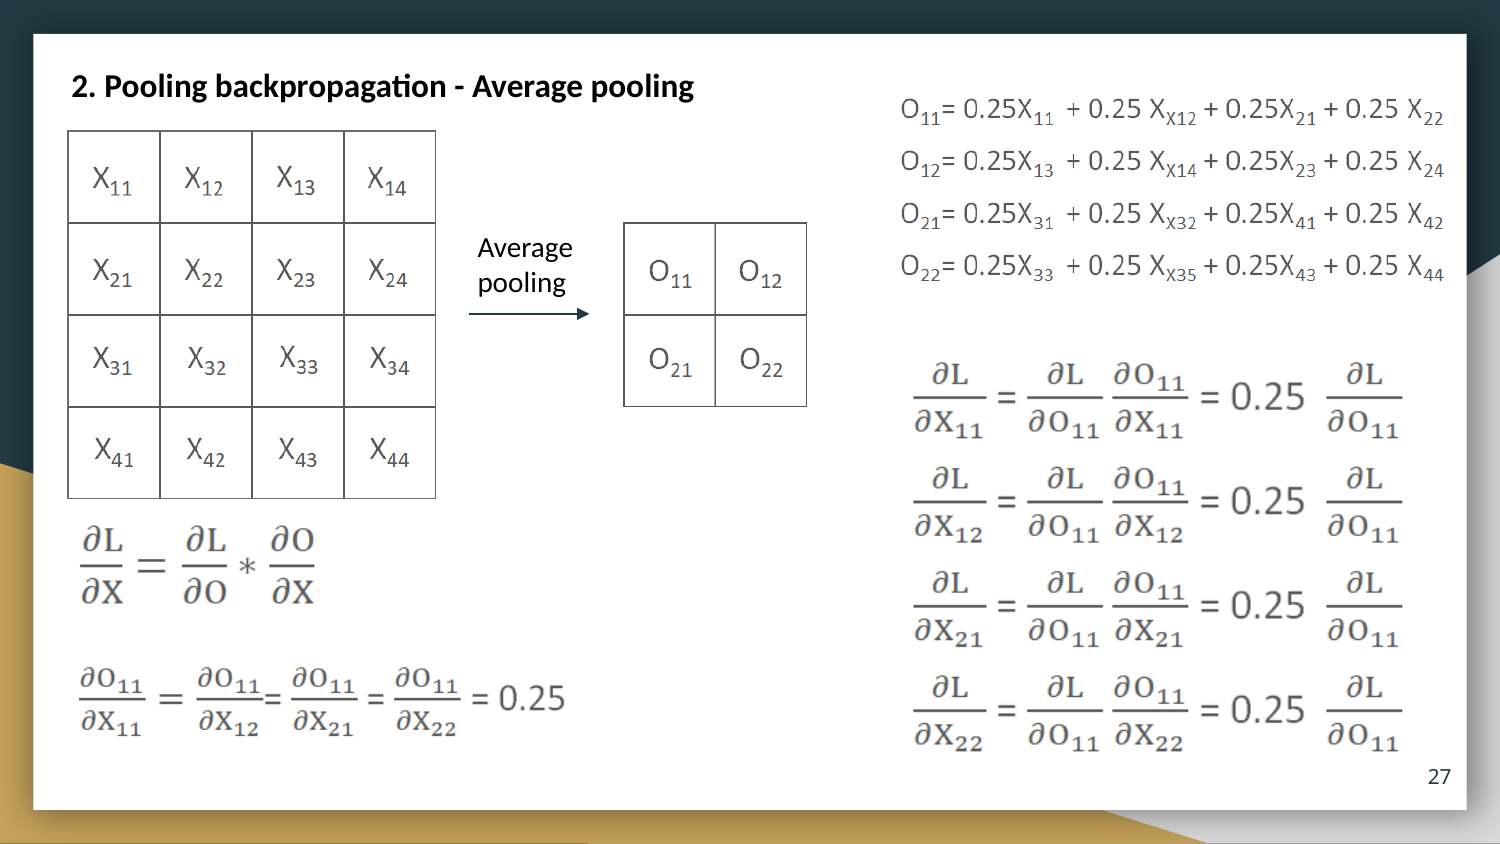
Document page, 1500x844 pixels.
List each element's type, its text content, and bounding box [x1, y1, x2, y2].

picture [622, 222, 808, 408]
slide_number 27 [1376, 745, 1467, 810]
picture [66, 515, 335, 617]
picture [66, 655, 639, 746]
picture [880, 79, 1457, 301]
text_box 2. Pooling backpropagation - Average pooling [56, 49, 762, 120]
text_box Average pooling [462, 212, 596, 313]
picture [899, 348, 1420, 761]
picture [66, 130, 436, 499]
